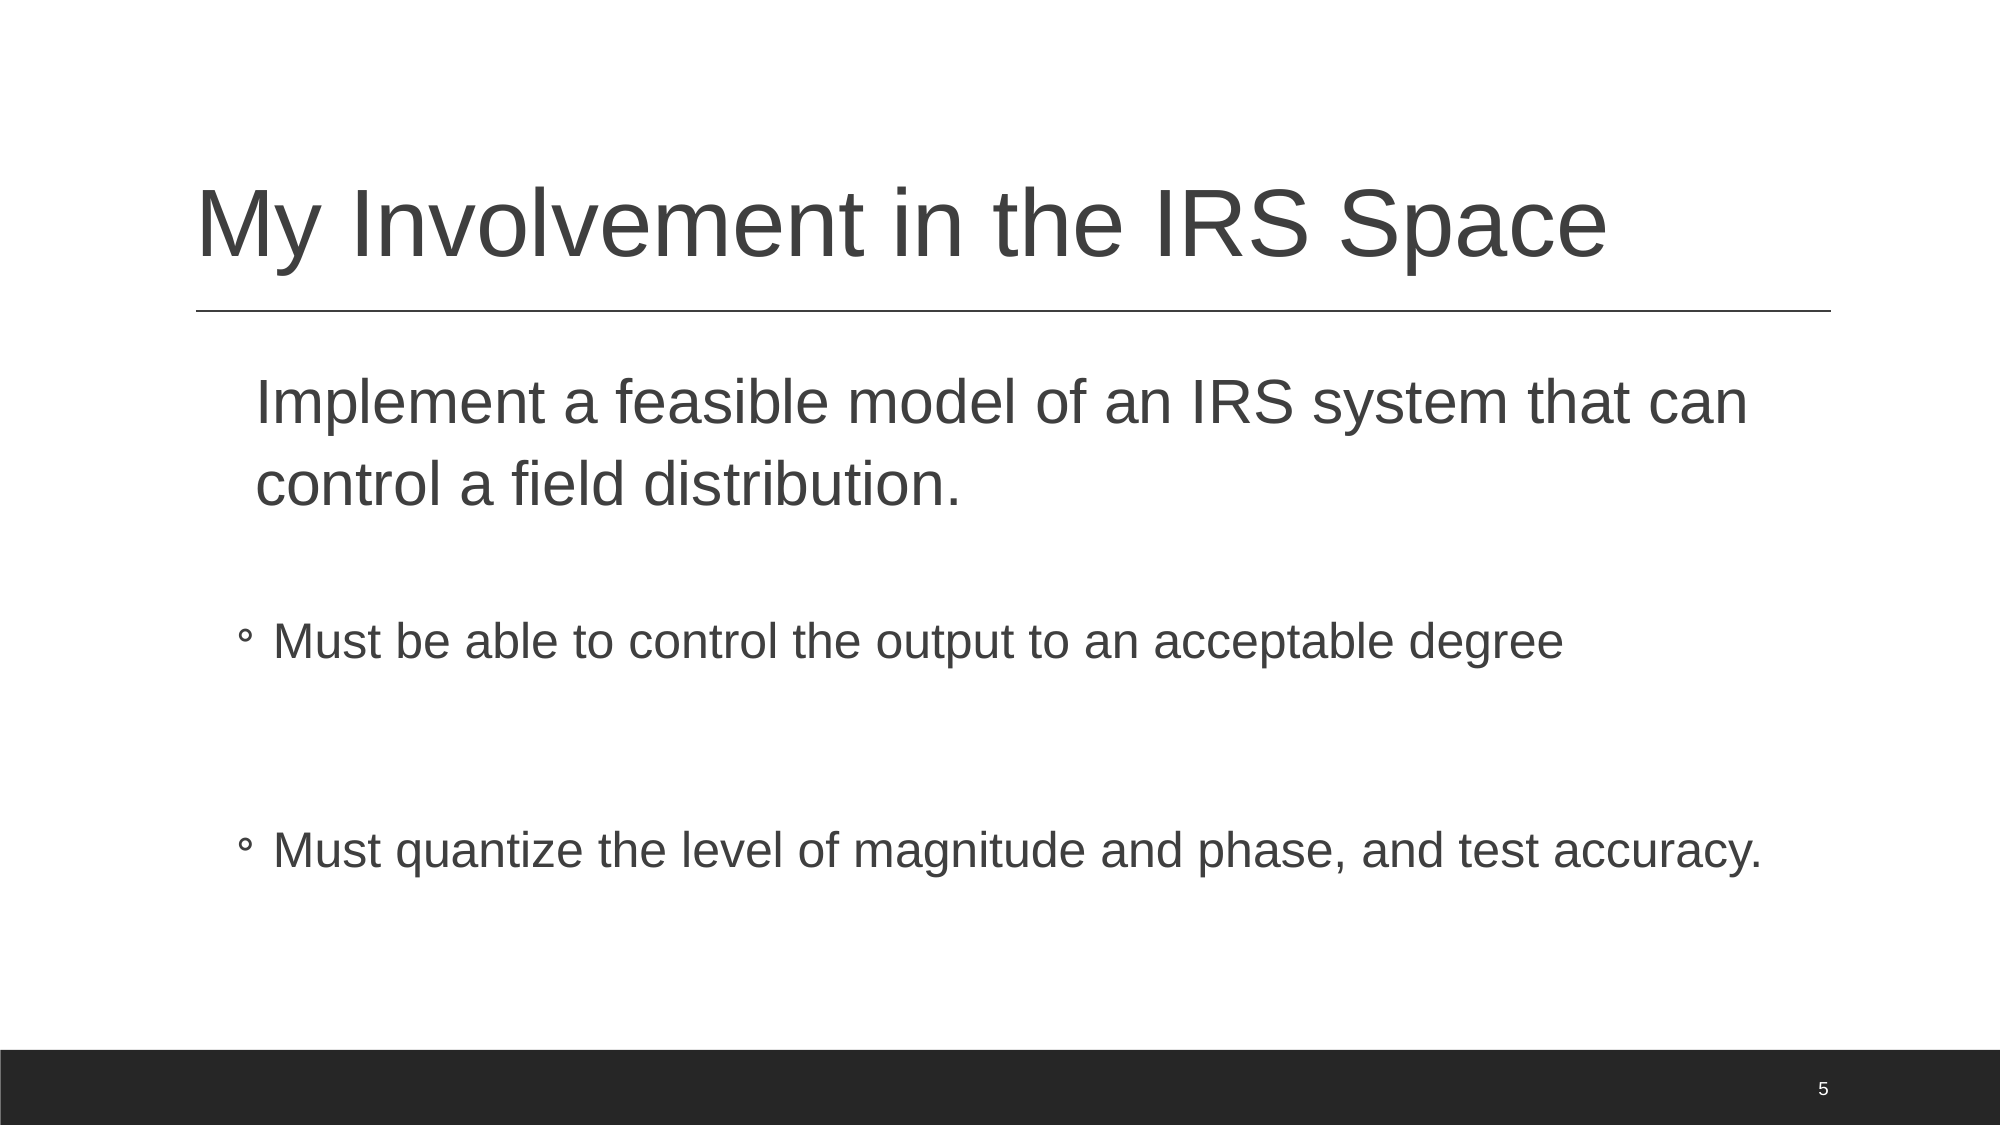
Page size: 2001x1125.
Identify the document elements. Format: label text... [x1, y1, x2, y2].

list Implement a feasible model of an IRS system that can control a field distribution. Must be able to control the output to an acceptable degree Must quantize the level of magnitude and phase, and test accuracy. [180, 345, 1830, 963]
slide_number ‹#› [1803, 1057, 1932, 1118]
title My Involvement in the IRS Space [180, 47, 1830, 285]
